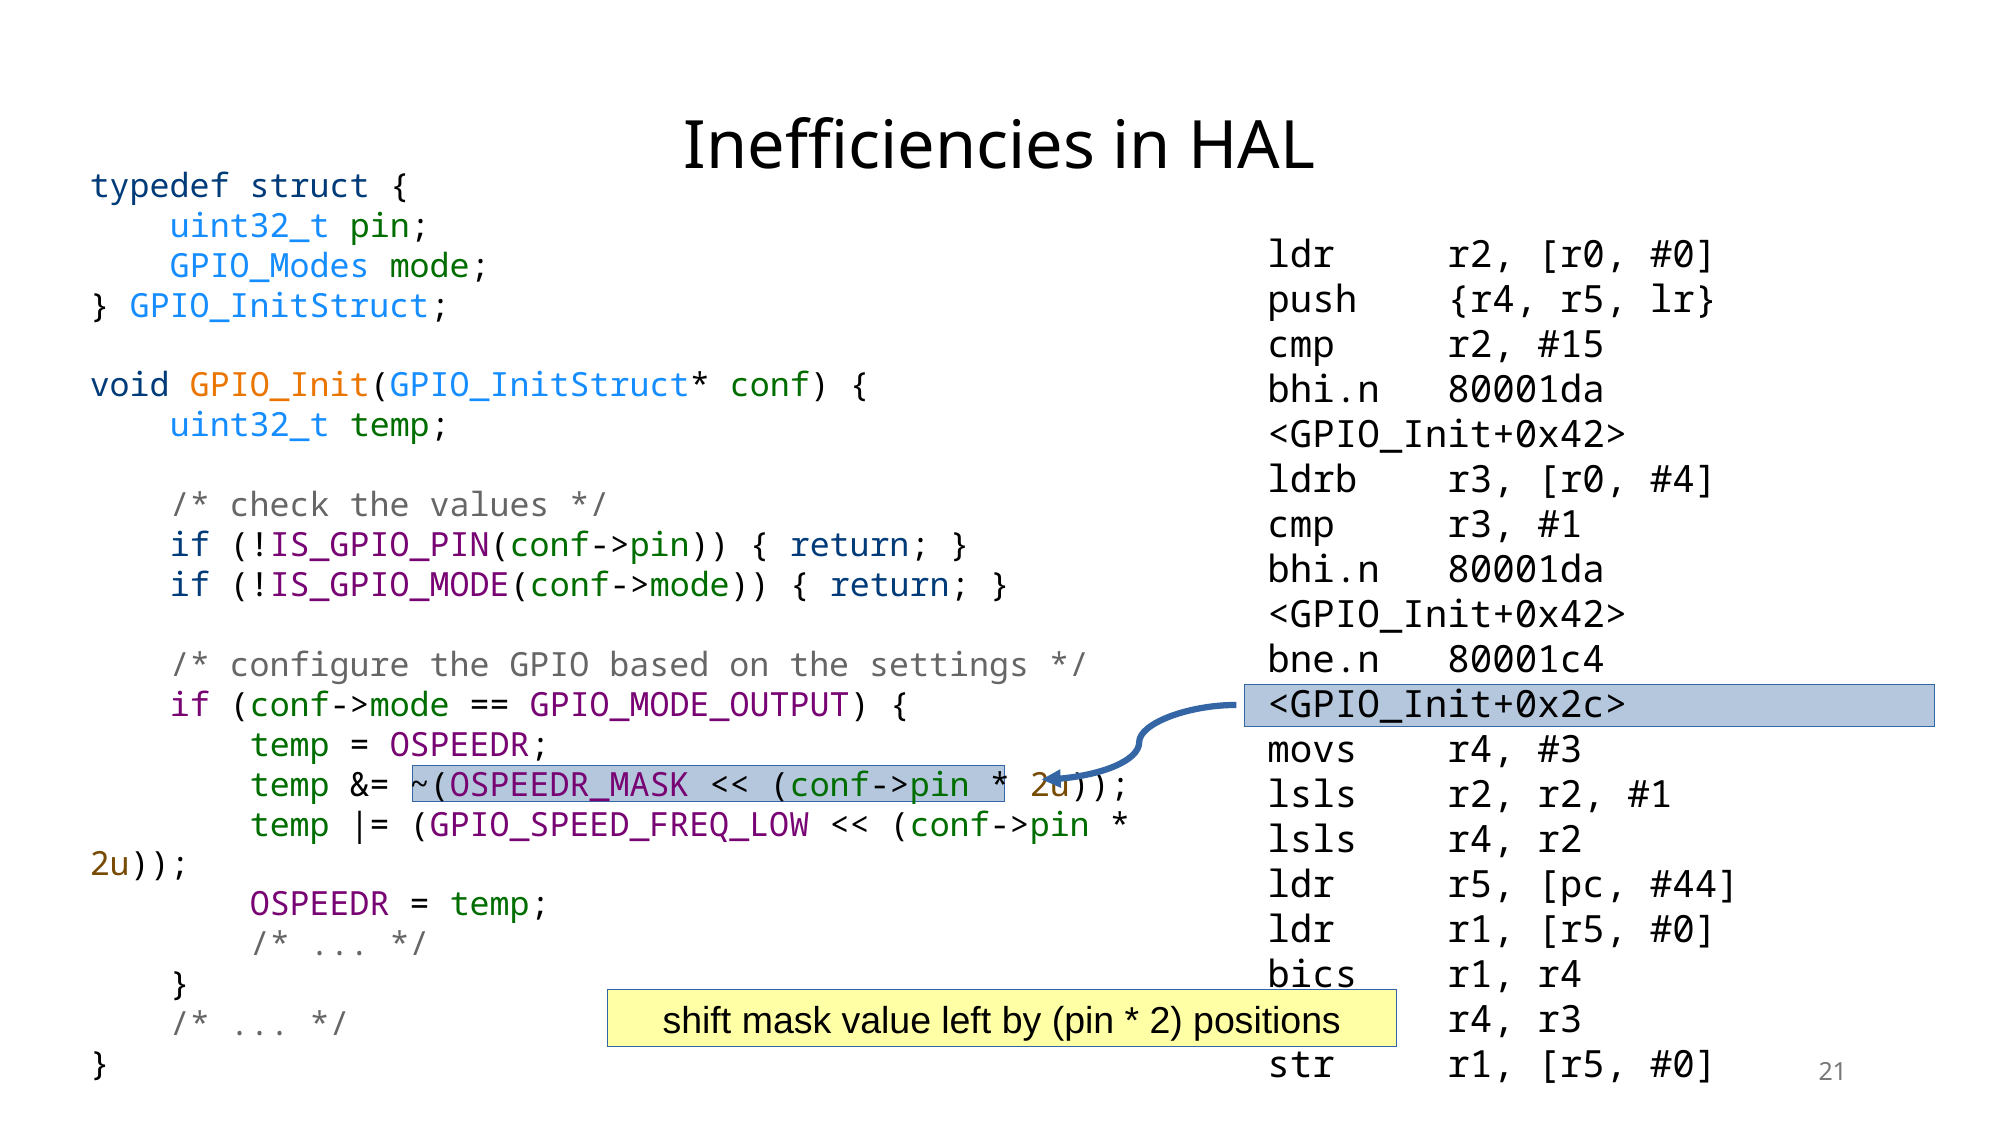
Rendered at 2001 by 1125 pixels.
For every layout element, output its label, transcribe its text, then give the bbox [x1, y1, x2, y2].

text_box Inefficiencies in HAL [317, 103, 1683, 270]
text_box shift mask value left by (pin * 2) positions [607, 989, 1397, 1047]
text_box typedef struct { uint32_t pin; GPIO_Modes mode; } GPIO_InitStruct; void GPIO_Init(GPIO_InitStruct* conf) { uint32_t temp; /* check the values */ if (!IS_GPIO_PIN(conf->pin)) { return; } if (!IS_GPIO_MODE(conf->mode)) { return; } /* configure the GPIO based on the settings */ if (conf->mode == GPIO_MODE_OUTPUT) { temp = OSPEEDR; temp &= ~(OSPEEDR_MASK << (conf->pin * 2u)); temp |= (GPIO_SPEED_FREQ_LOW << (conf->pin * 2u)); OSPEEDR = temp; /* ... */ } /* ... */ } [75, 156, 1200, 1012]
text_box [1041, 704, 1237, 786]
text_box ldr r2, [r0, #0] push {r4, r5, lr} cmp r2, #15 bhi.n 80001da <GPIO_Init+0x42> ldrb r3, [r0, #4] cmp r3, #1 bhi.n 80001da <GPIO_Init+0x42> bne.n 80001c4 <GPIO_Init+0x2c> movs r4, #3 lsls r2, r2, #1 lsls r4, r2 ldr r5, [pc, #44] ldr r1, [r5, #0] bics r1, r4 movs r4, r3 str r1, [r5, #0] [1252, 222, 1950, 448]
slide_number 21 [1412, 1042, 1862, 1102]
text_box [1244, 684, 1935, 727]
